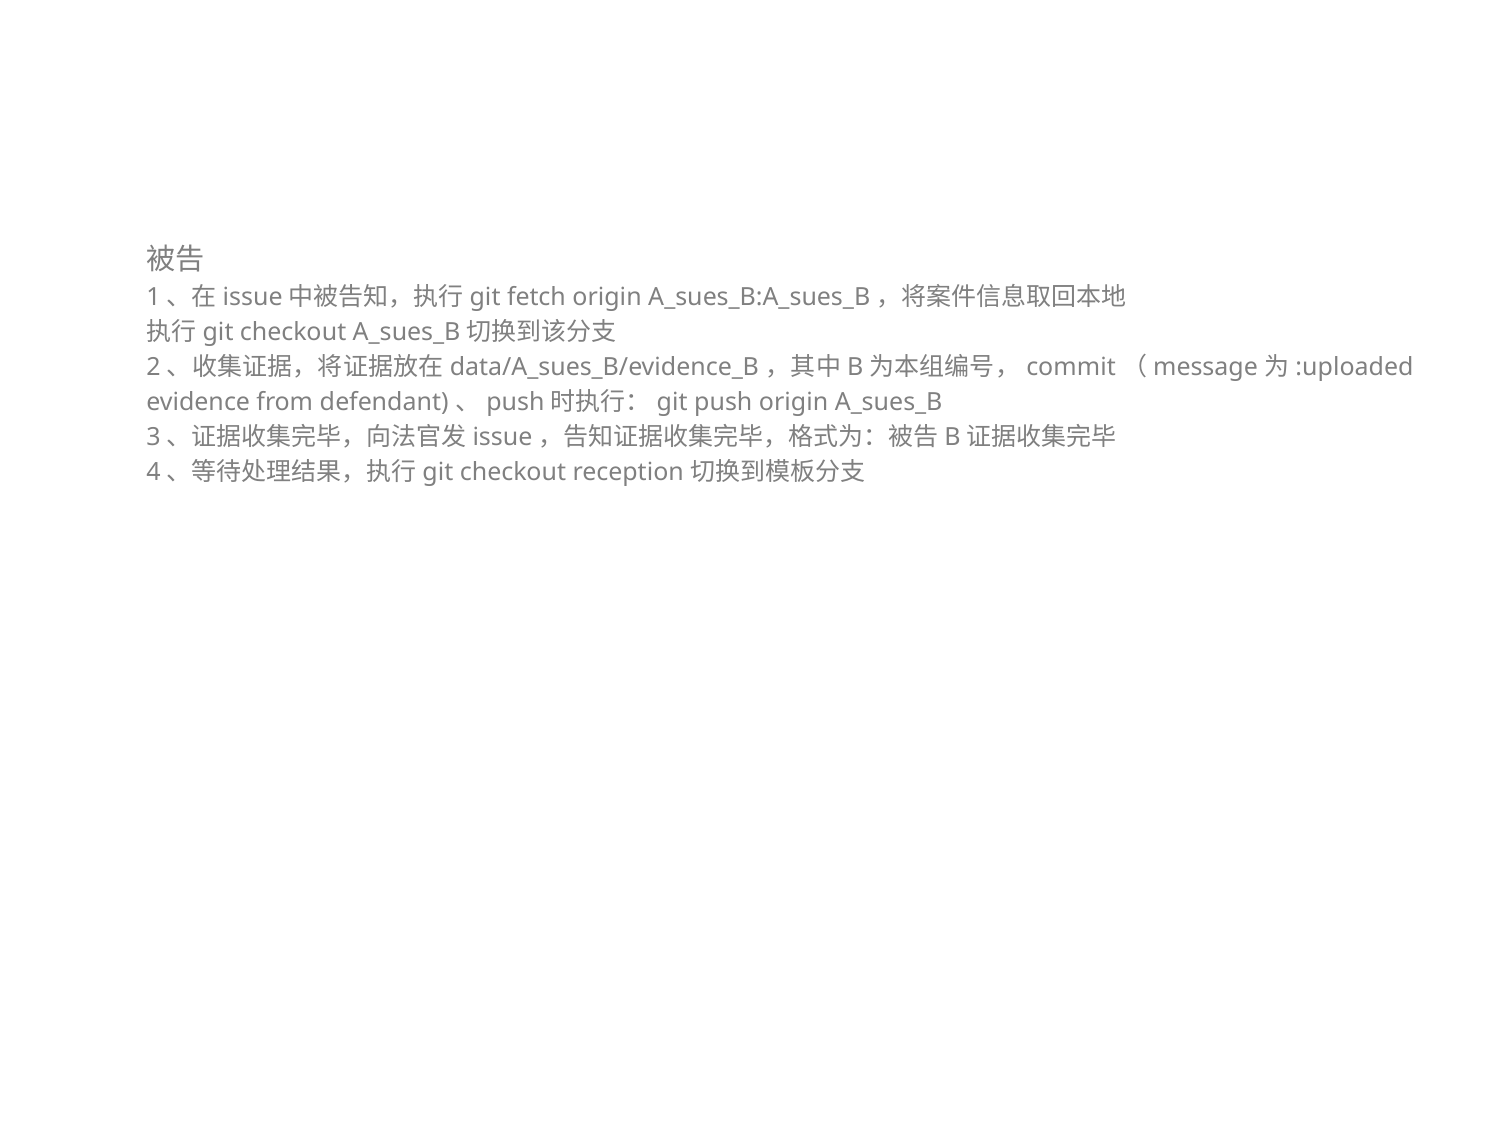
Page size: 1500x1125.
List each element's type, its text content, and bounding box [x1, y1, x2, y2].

list 被告 1、在issue中被告知，执行git fetch origin A_sues_B:A_sues_B，将案件信息取回本地 执行git checkout A_sues_B切换到该分支 2、收集证据，将证据放在data/A_sues_B/evidence_B，其中B为本组编号，commit（message为:uploaded evidence from defendant)、push时执行：git push origin A_sues_B 3、证据收集完毕，向法官发issue，告知证据收集完毕，格式为：被告B证据收集完毕 4、等待处理结果，执行git checkout reception切换到模板分支 [131, 225, 1429, 946]
